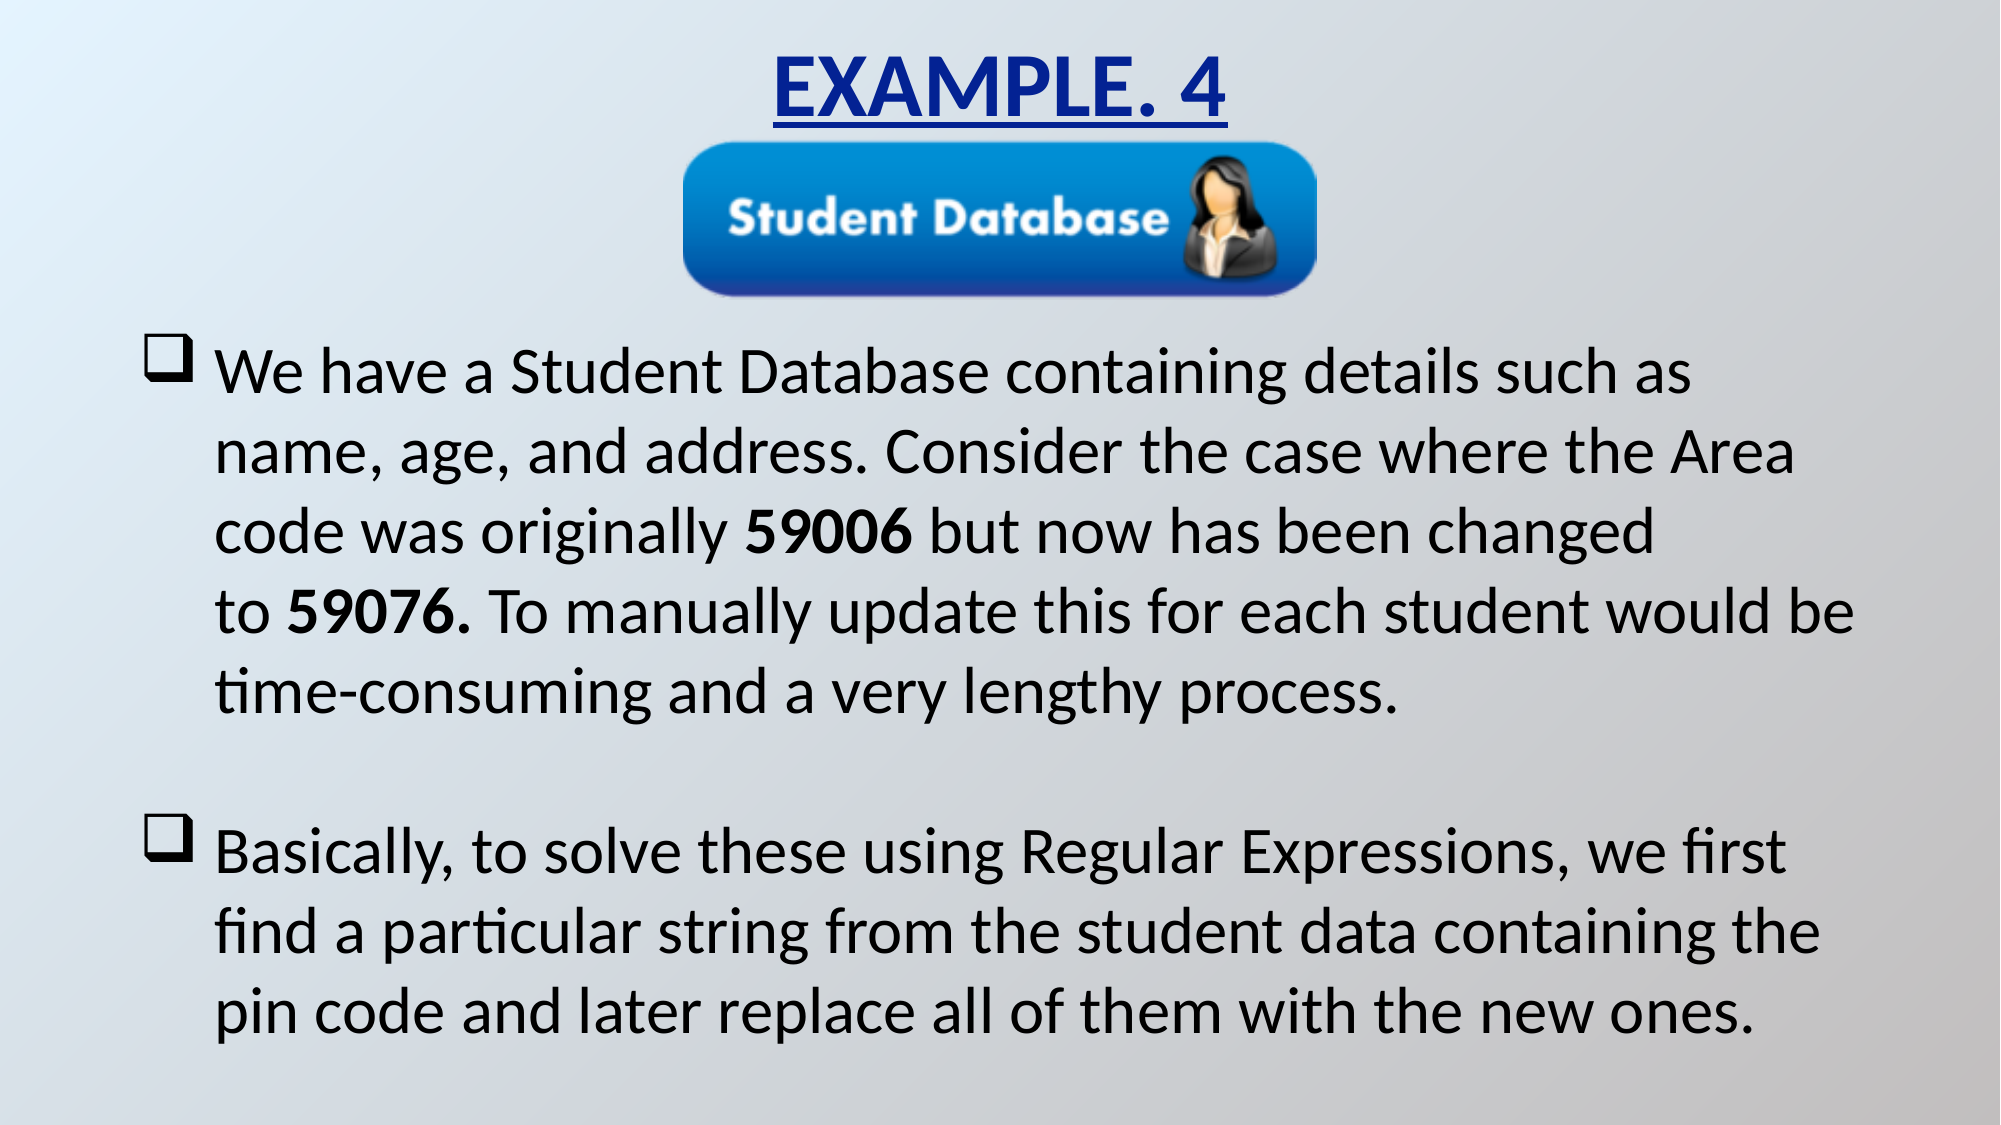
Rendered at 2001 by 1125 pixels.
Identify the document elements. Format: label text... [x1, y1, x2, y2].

text_box EXAMPLE. 4 [608, 17, 1392, 142]
text_box We have a Student Database containing details such as name, age, and address. Consider the case where the Area code was originally 59006 but now has been changed to 59076. To manually update this for each student would be time-consuming and a very lengthy process. Basically, to solve these using Regular Expressions, we first find a particular string from the student data containing the pin code and later replace all of them with the new ones. [125, 319, 1875, 1055]
picture [683, 111, 1317, 180]
picture [683, 158, 1317, 323]
